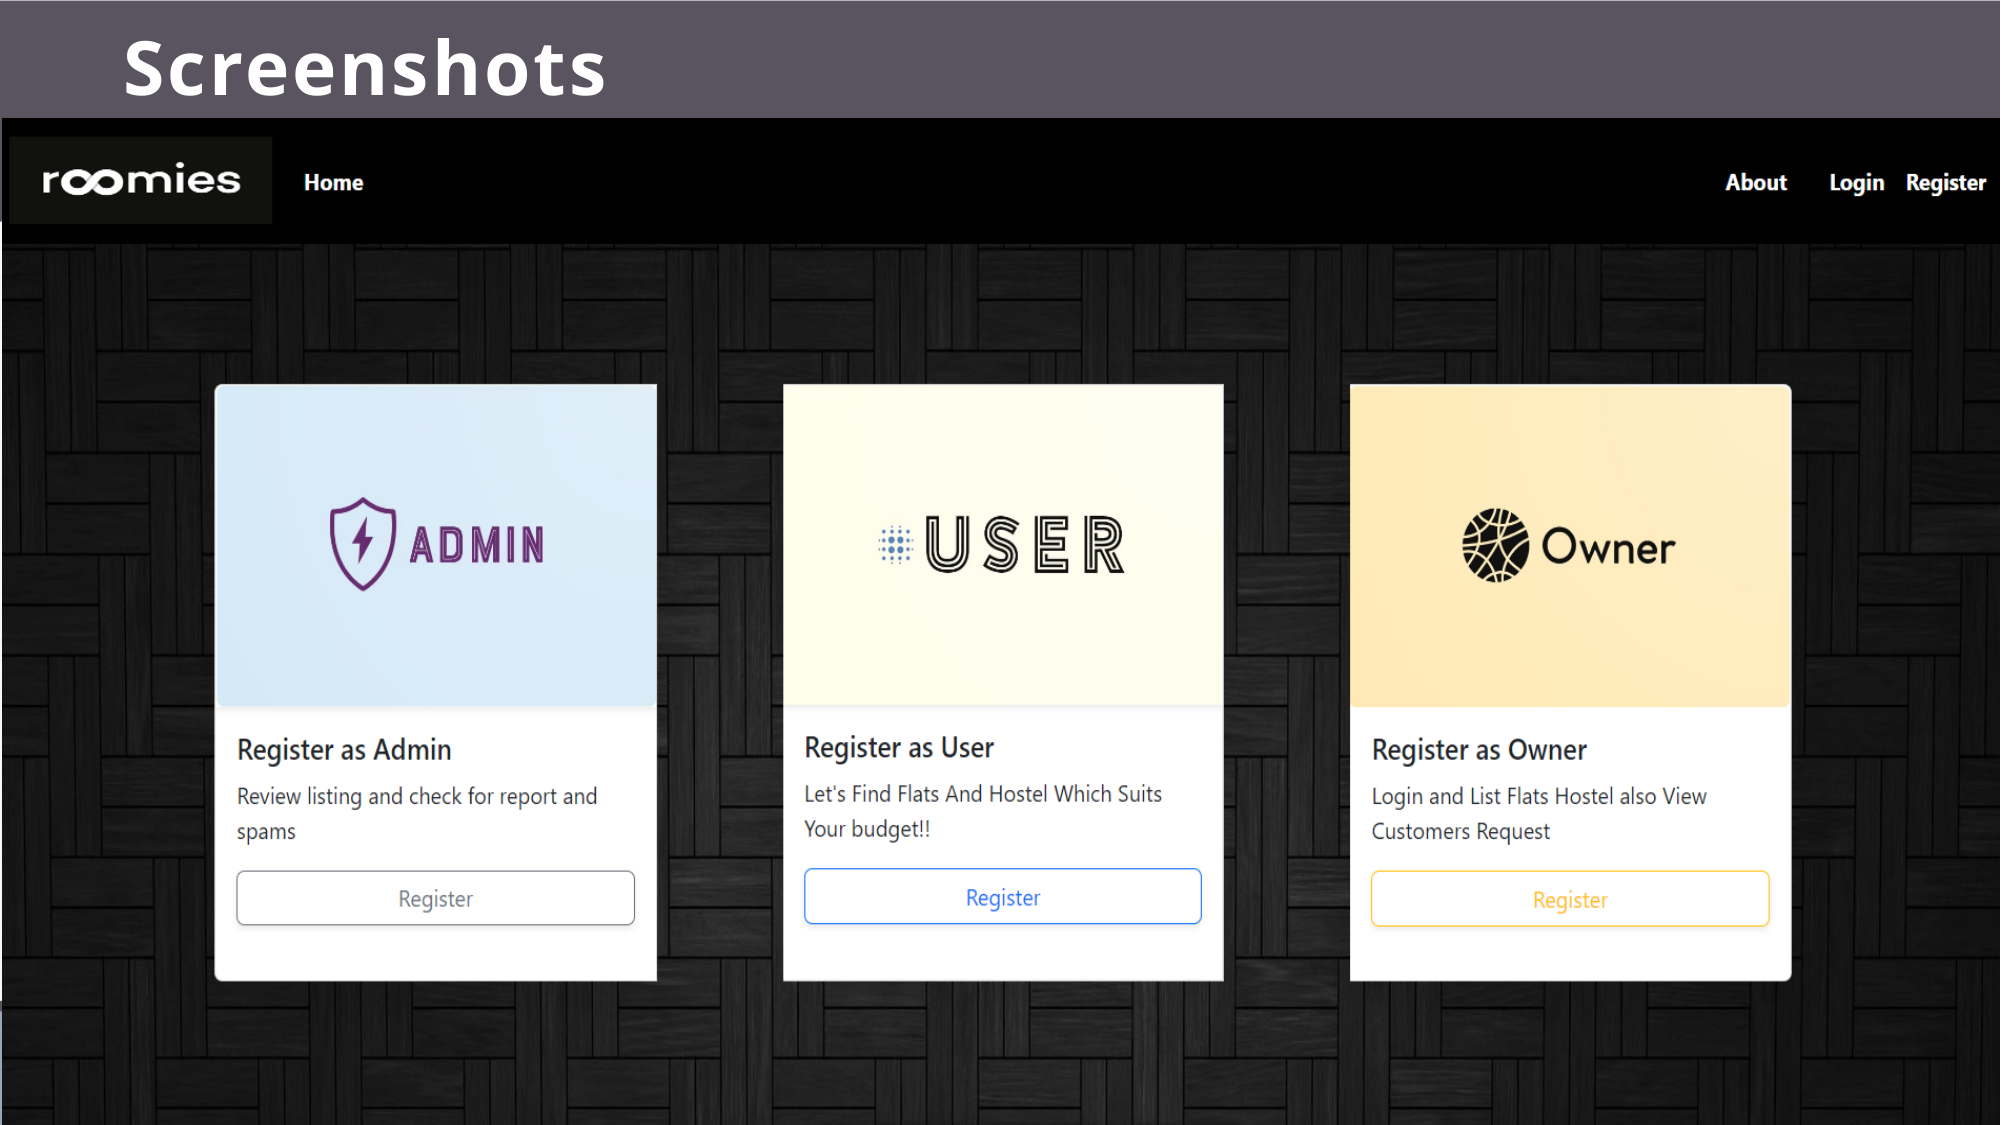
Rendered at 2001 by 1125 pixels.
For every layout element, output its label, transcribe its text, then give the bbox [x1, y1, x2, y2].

title Screenshots [105, 0, 1894, 118]
picture [1, 118, 2000, 1125]
